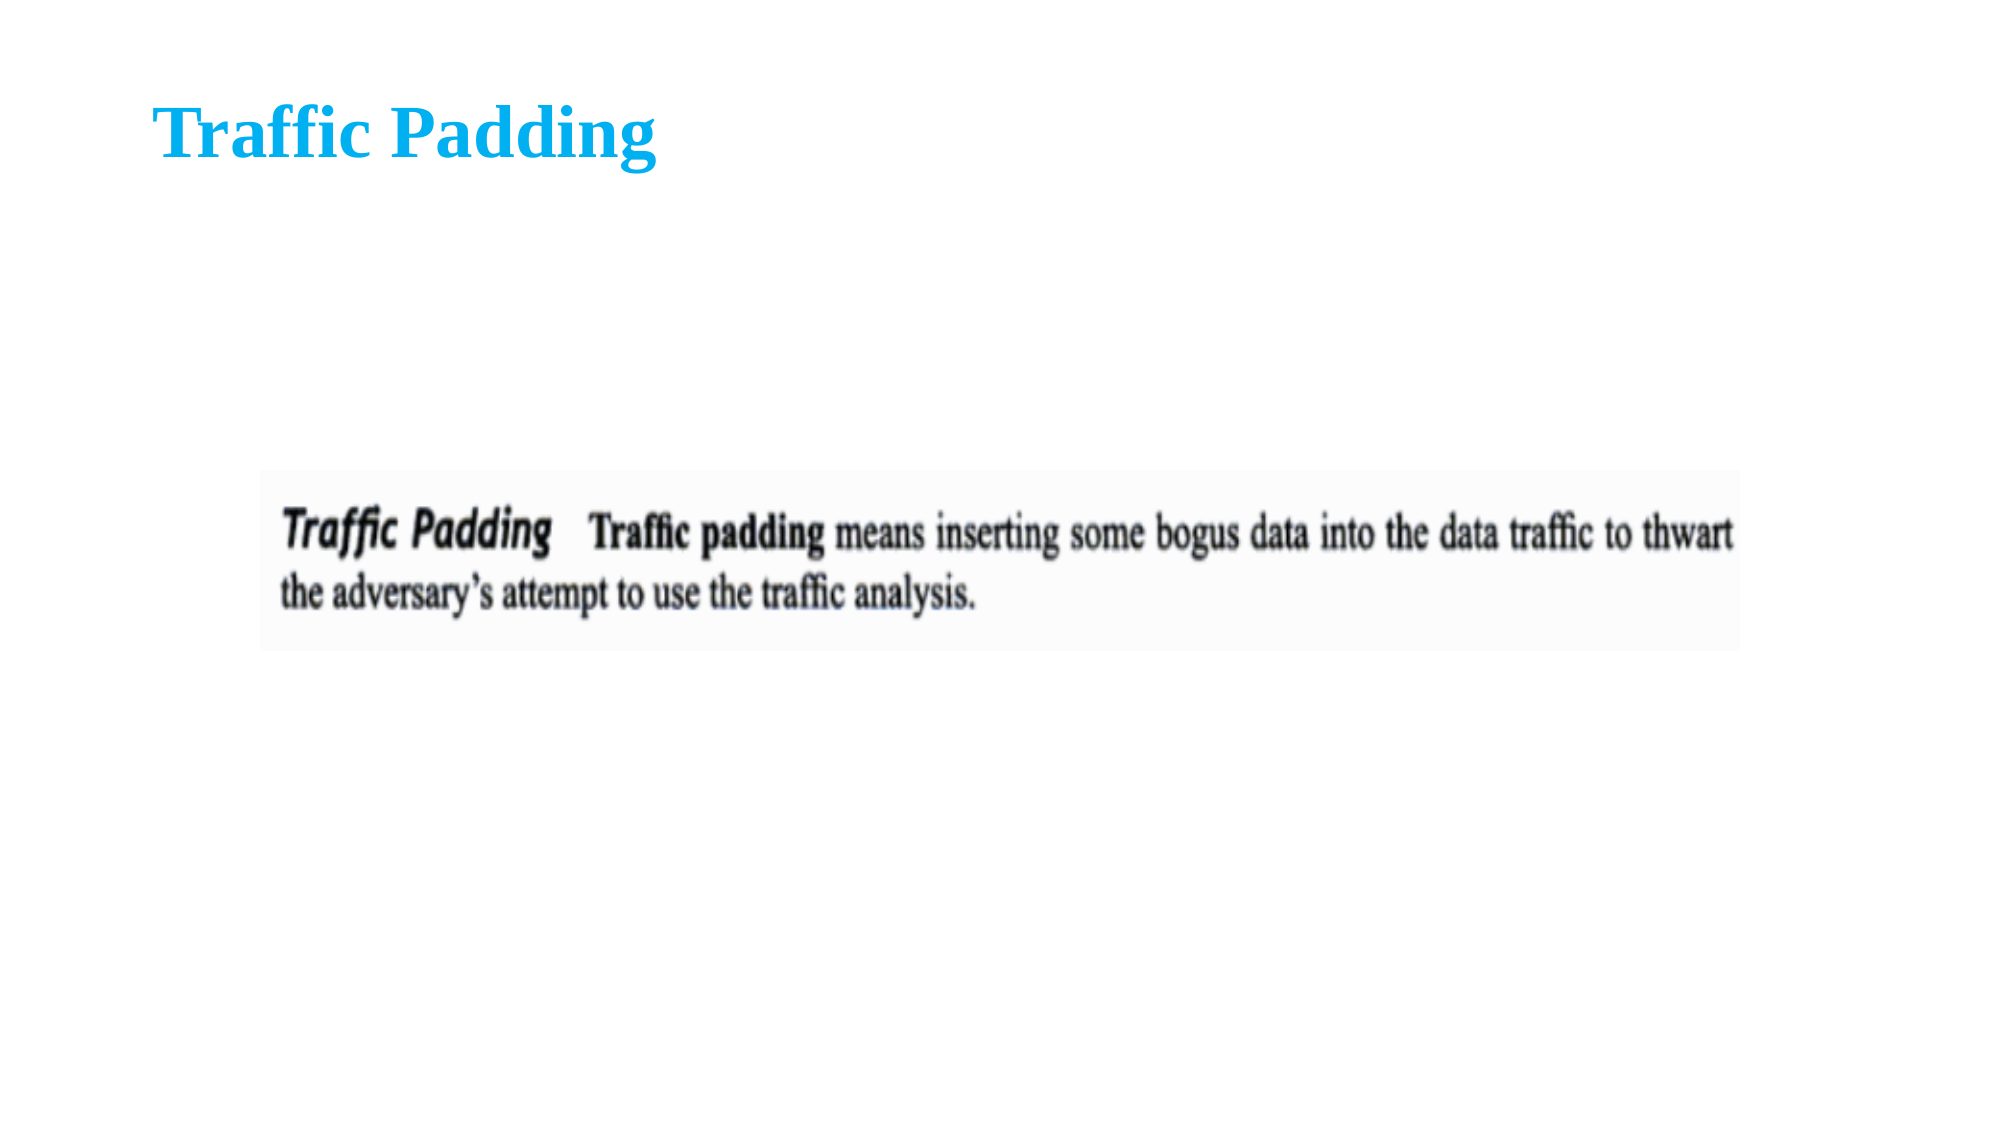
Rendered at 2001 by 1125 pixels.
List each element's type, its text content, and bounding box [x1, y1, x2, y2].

title Traffic Padding [137, 59, 1863, 207]
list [260, 470, 1740, 651]
